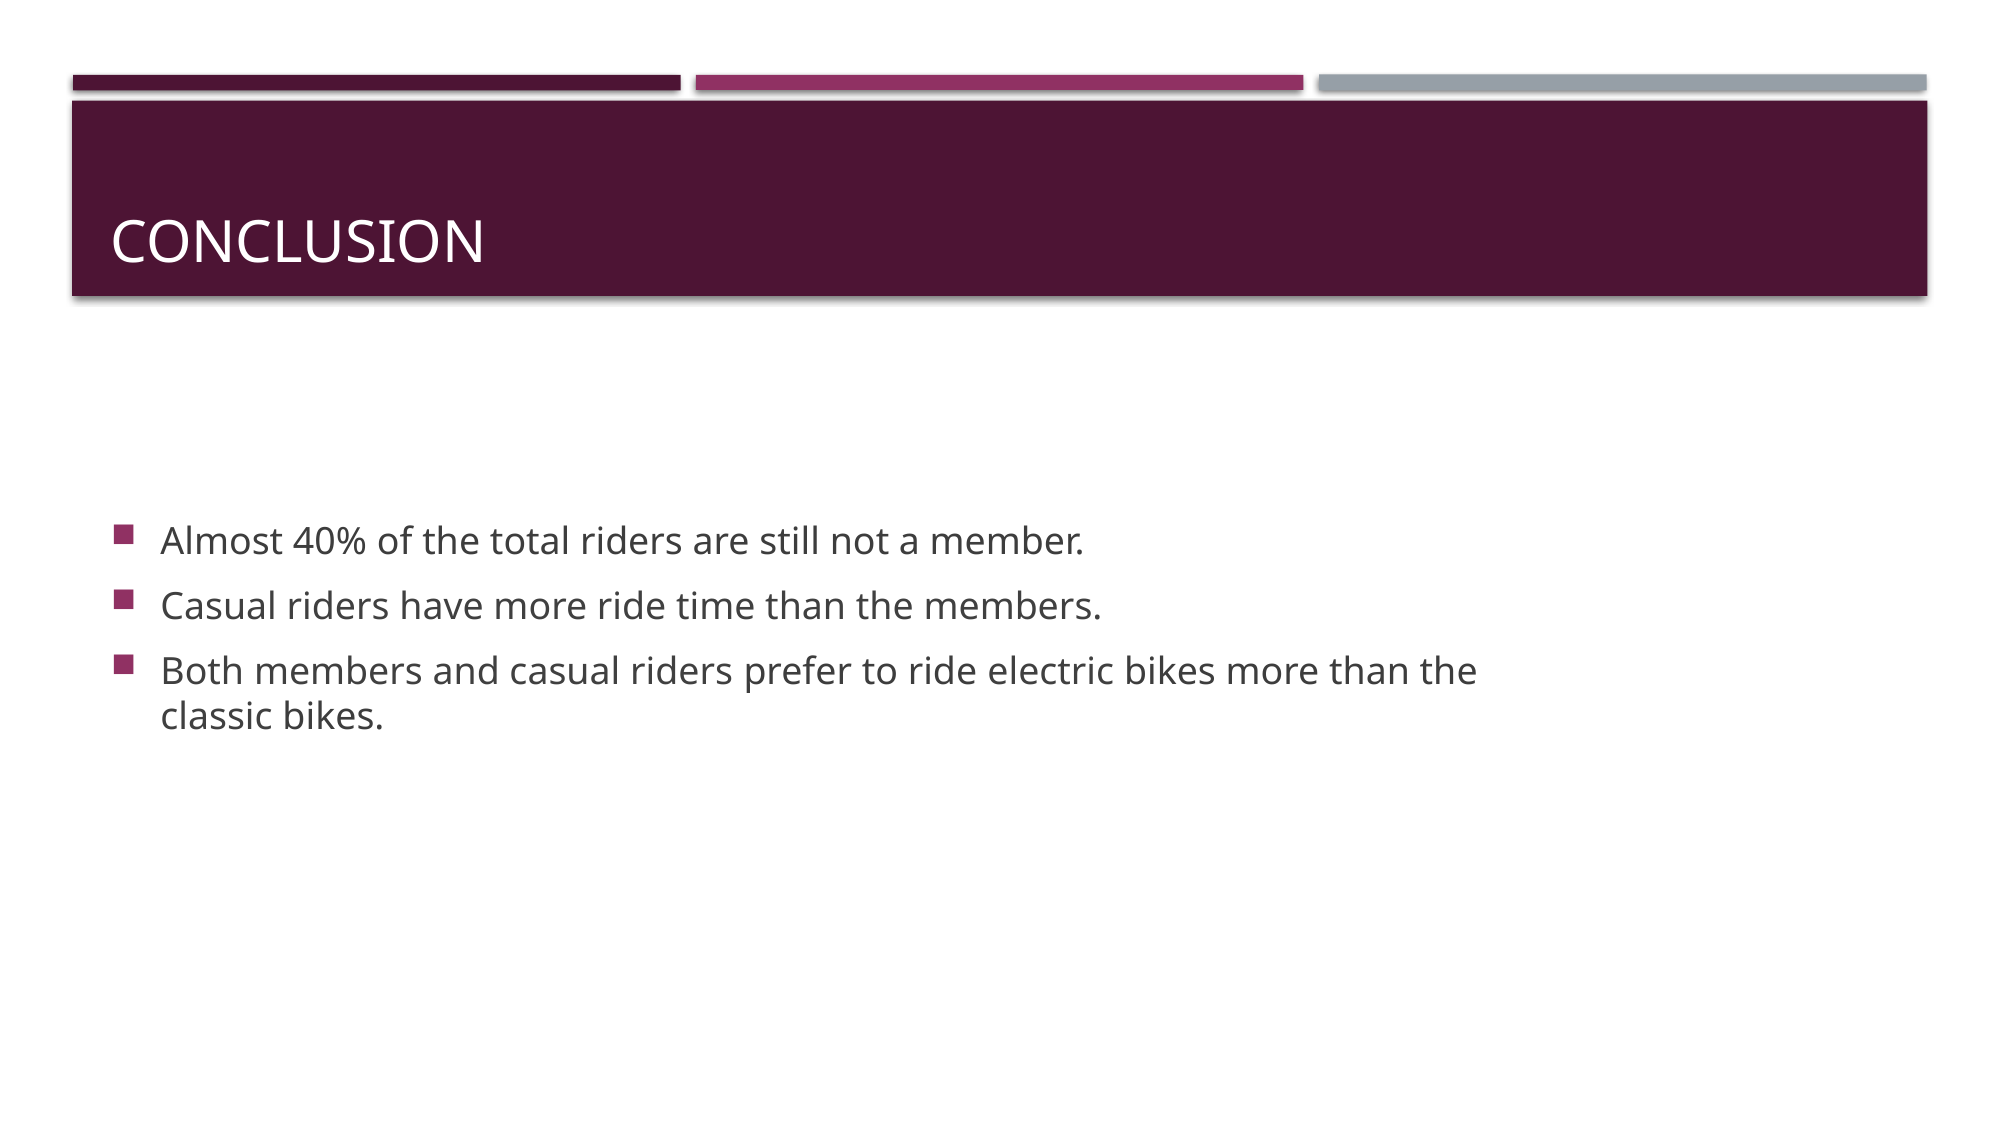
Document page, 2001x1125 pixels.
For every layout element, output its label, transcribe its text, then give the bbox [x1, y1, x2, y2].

list Almost 40% of the total riders are still not a member. Casual riders have more ride time than the members. Both members and casual riders prefer to ride electric bikes more than the classic bikes. [95, 357, 1905, 962]
title conclusion [95, 115, 1905, 282]
